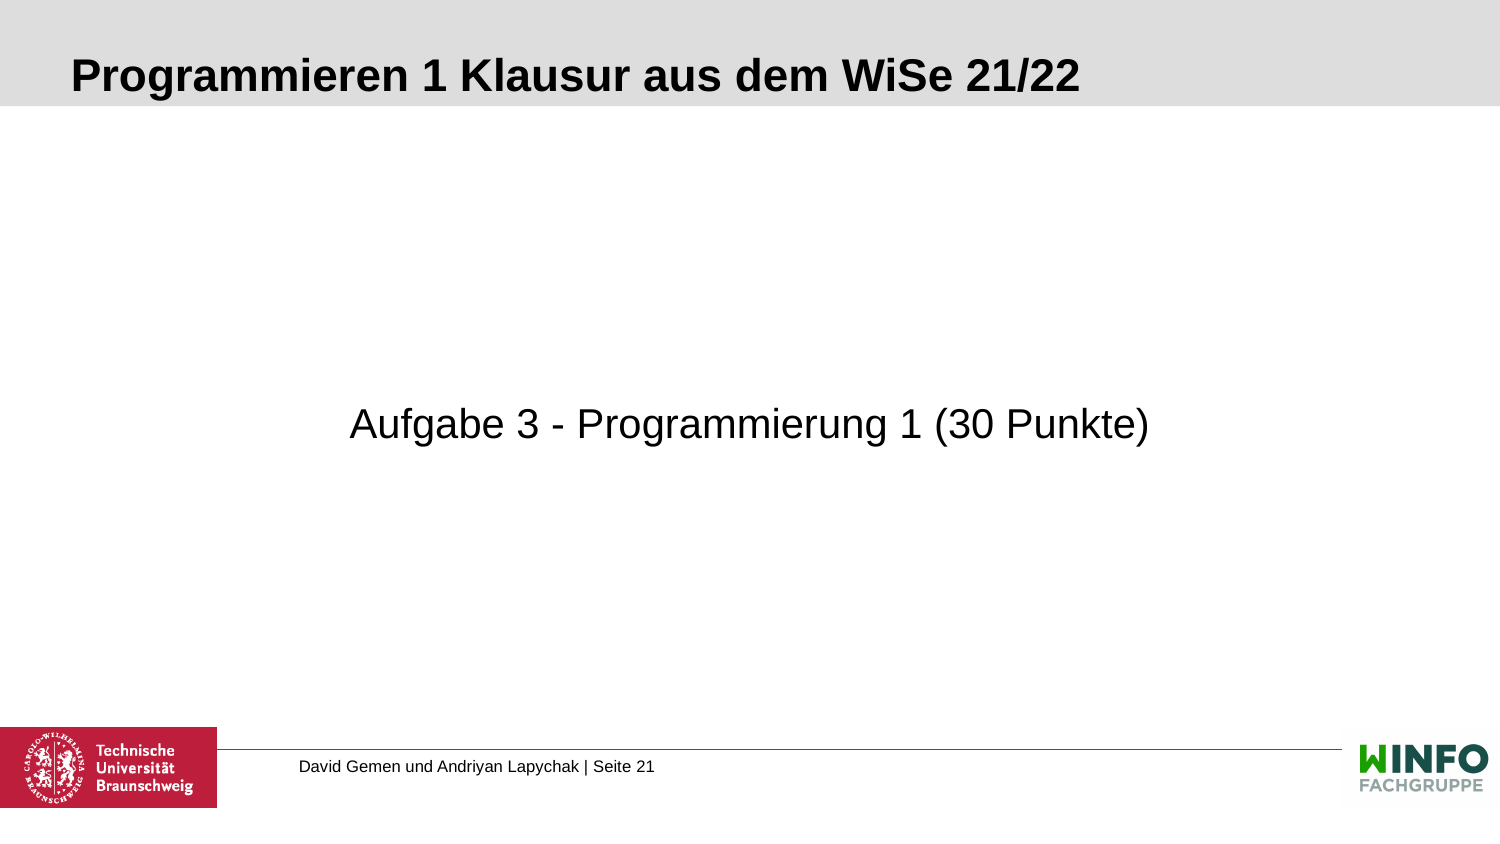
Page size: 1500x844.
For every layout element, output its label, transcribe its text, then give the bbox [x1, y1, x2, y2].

text_box Aufgabe 3 - Programmierung 1 (30 Punkte) [304, 381, 1196, 462]
picture [0, 727, 217, 808]
picture [1342, 727, 1500, 808]
title Programmieren 1 Klausur aus dem WiSe 21/22 [70, 13, 1445, 101]
